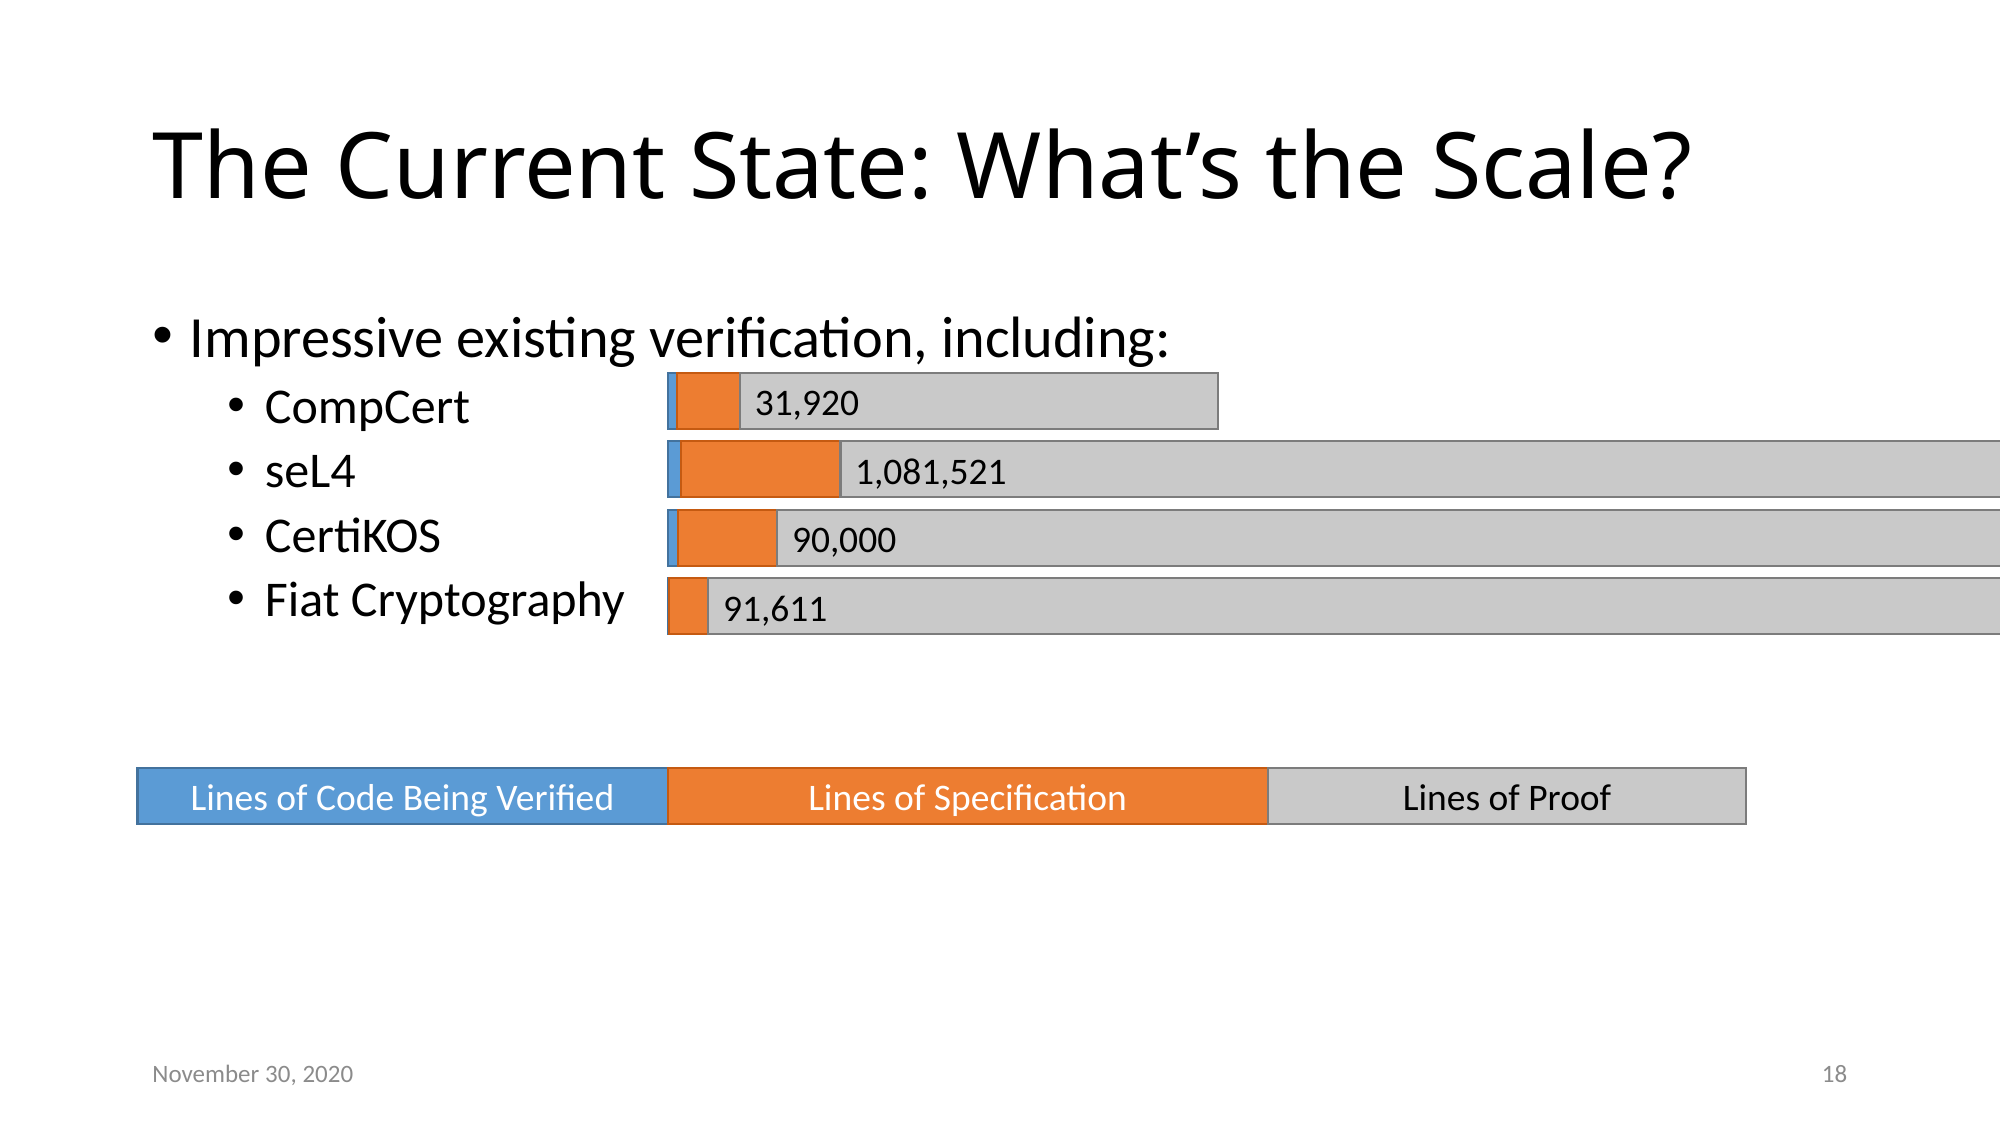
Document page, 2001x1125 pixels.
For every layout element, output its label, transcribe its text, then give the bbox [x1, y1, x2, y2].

text_box Lines of Code Being Verified [136, 767, 667, 825]
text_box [667, 578, 709, 635]
slide_number 18 [1412, 1042, 1863, 1103]
text_box Lines of Proof [1267, 767, 1747, 825]
text_box 1,081,521 [839, 440, 2000, 498]
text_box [667, 372, 740, 429]
text_box Lines of Specification [667, 767, 1267, 825]
text_box 91,611 [707, 577, 2000, 635]
list Impressive existing verification, including: CompCert seL4 CertiKOS Fiat Cryptography [137, 299, 1863, 1014]
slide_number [137, 1042, 588, 1103]
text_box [667, 441, 841, 498]
text_box 31,920 [739, 372, 1219, 430]
title The Current State: What’s the Scale? [137, 59, 1863, 278]
text_box 90,000 [776, 509, 2000, 567]
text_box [667, 509, 778, 566]
